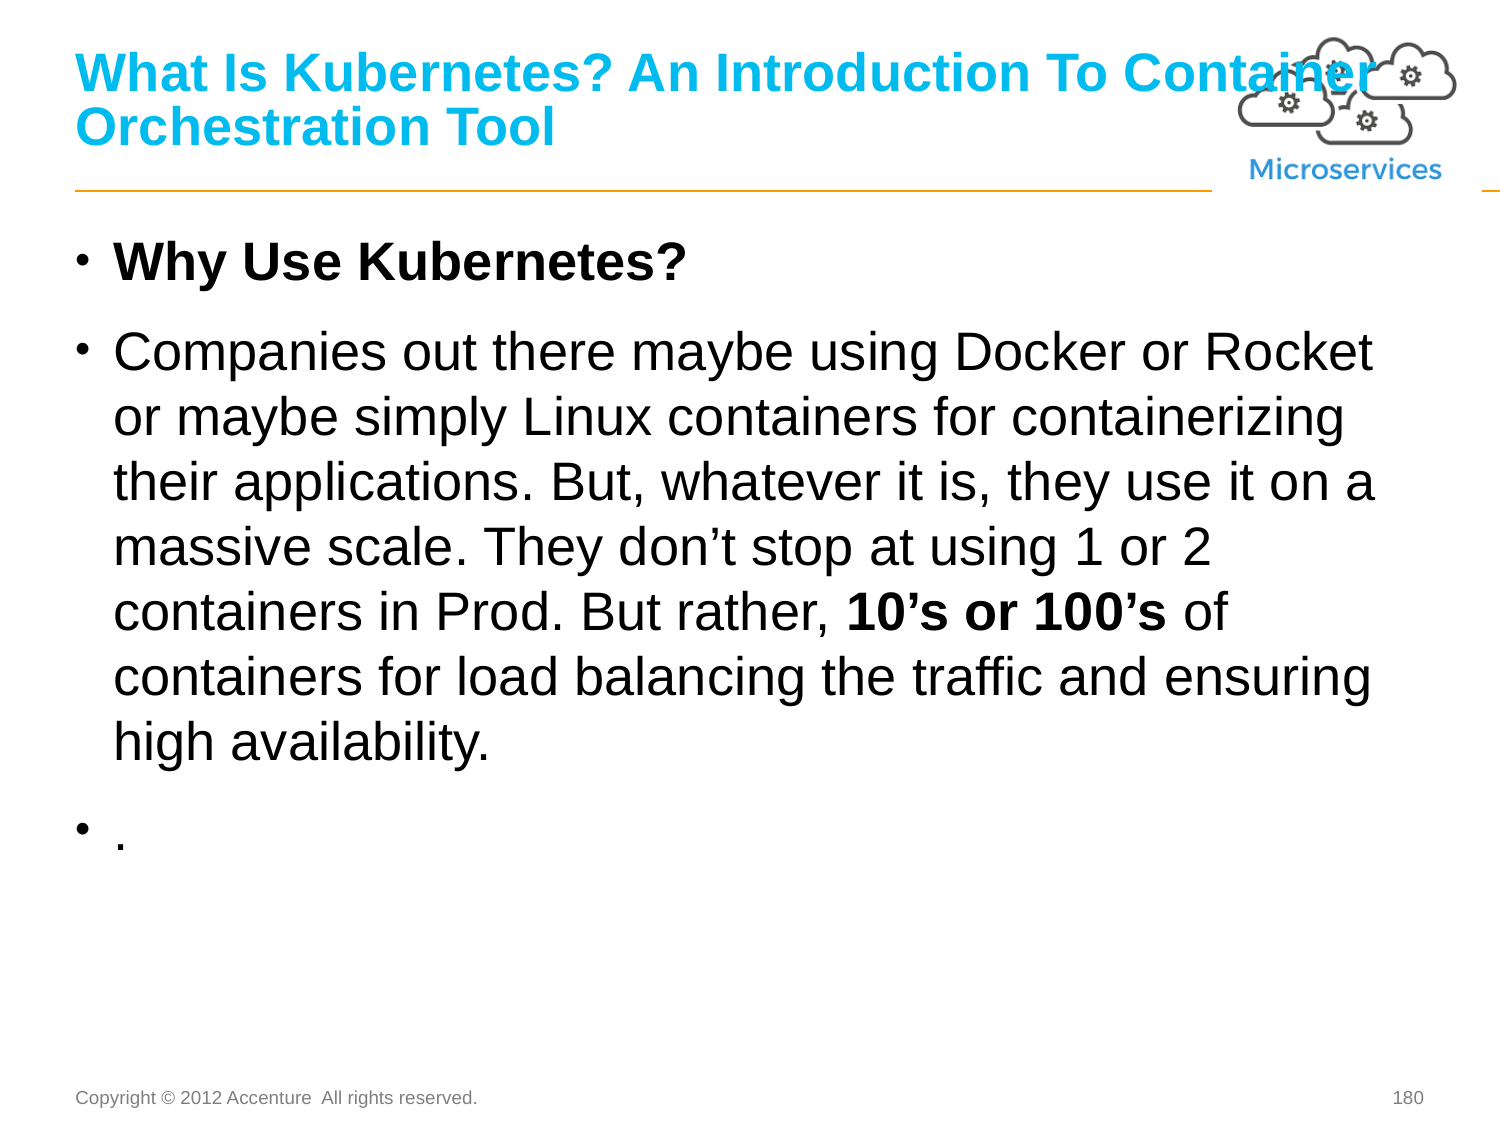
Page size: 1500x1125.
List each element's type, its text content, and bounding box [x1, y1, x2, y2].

title What Is Kubernetes? An Introduction To Container Orchestration Tool [75, 27, 1422, 157]
list Why Use Kubernetes? Companies out there maybe using Docker or Rocket or maybe simply Linux containers for containerizing their applications. But, whatever it is, they use it on a massive scale. They don’t stop at using 1 or 2 containers in Prod. But rather, 10’s or 100’s of containers for load balancing the traffic and ensuring high availability. . [75, 226, 1425, 1018]
picture [1212, 1, 1482, 203]
